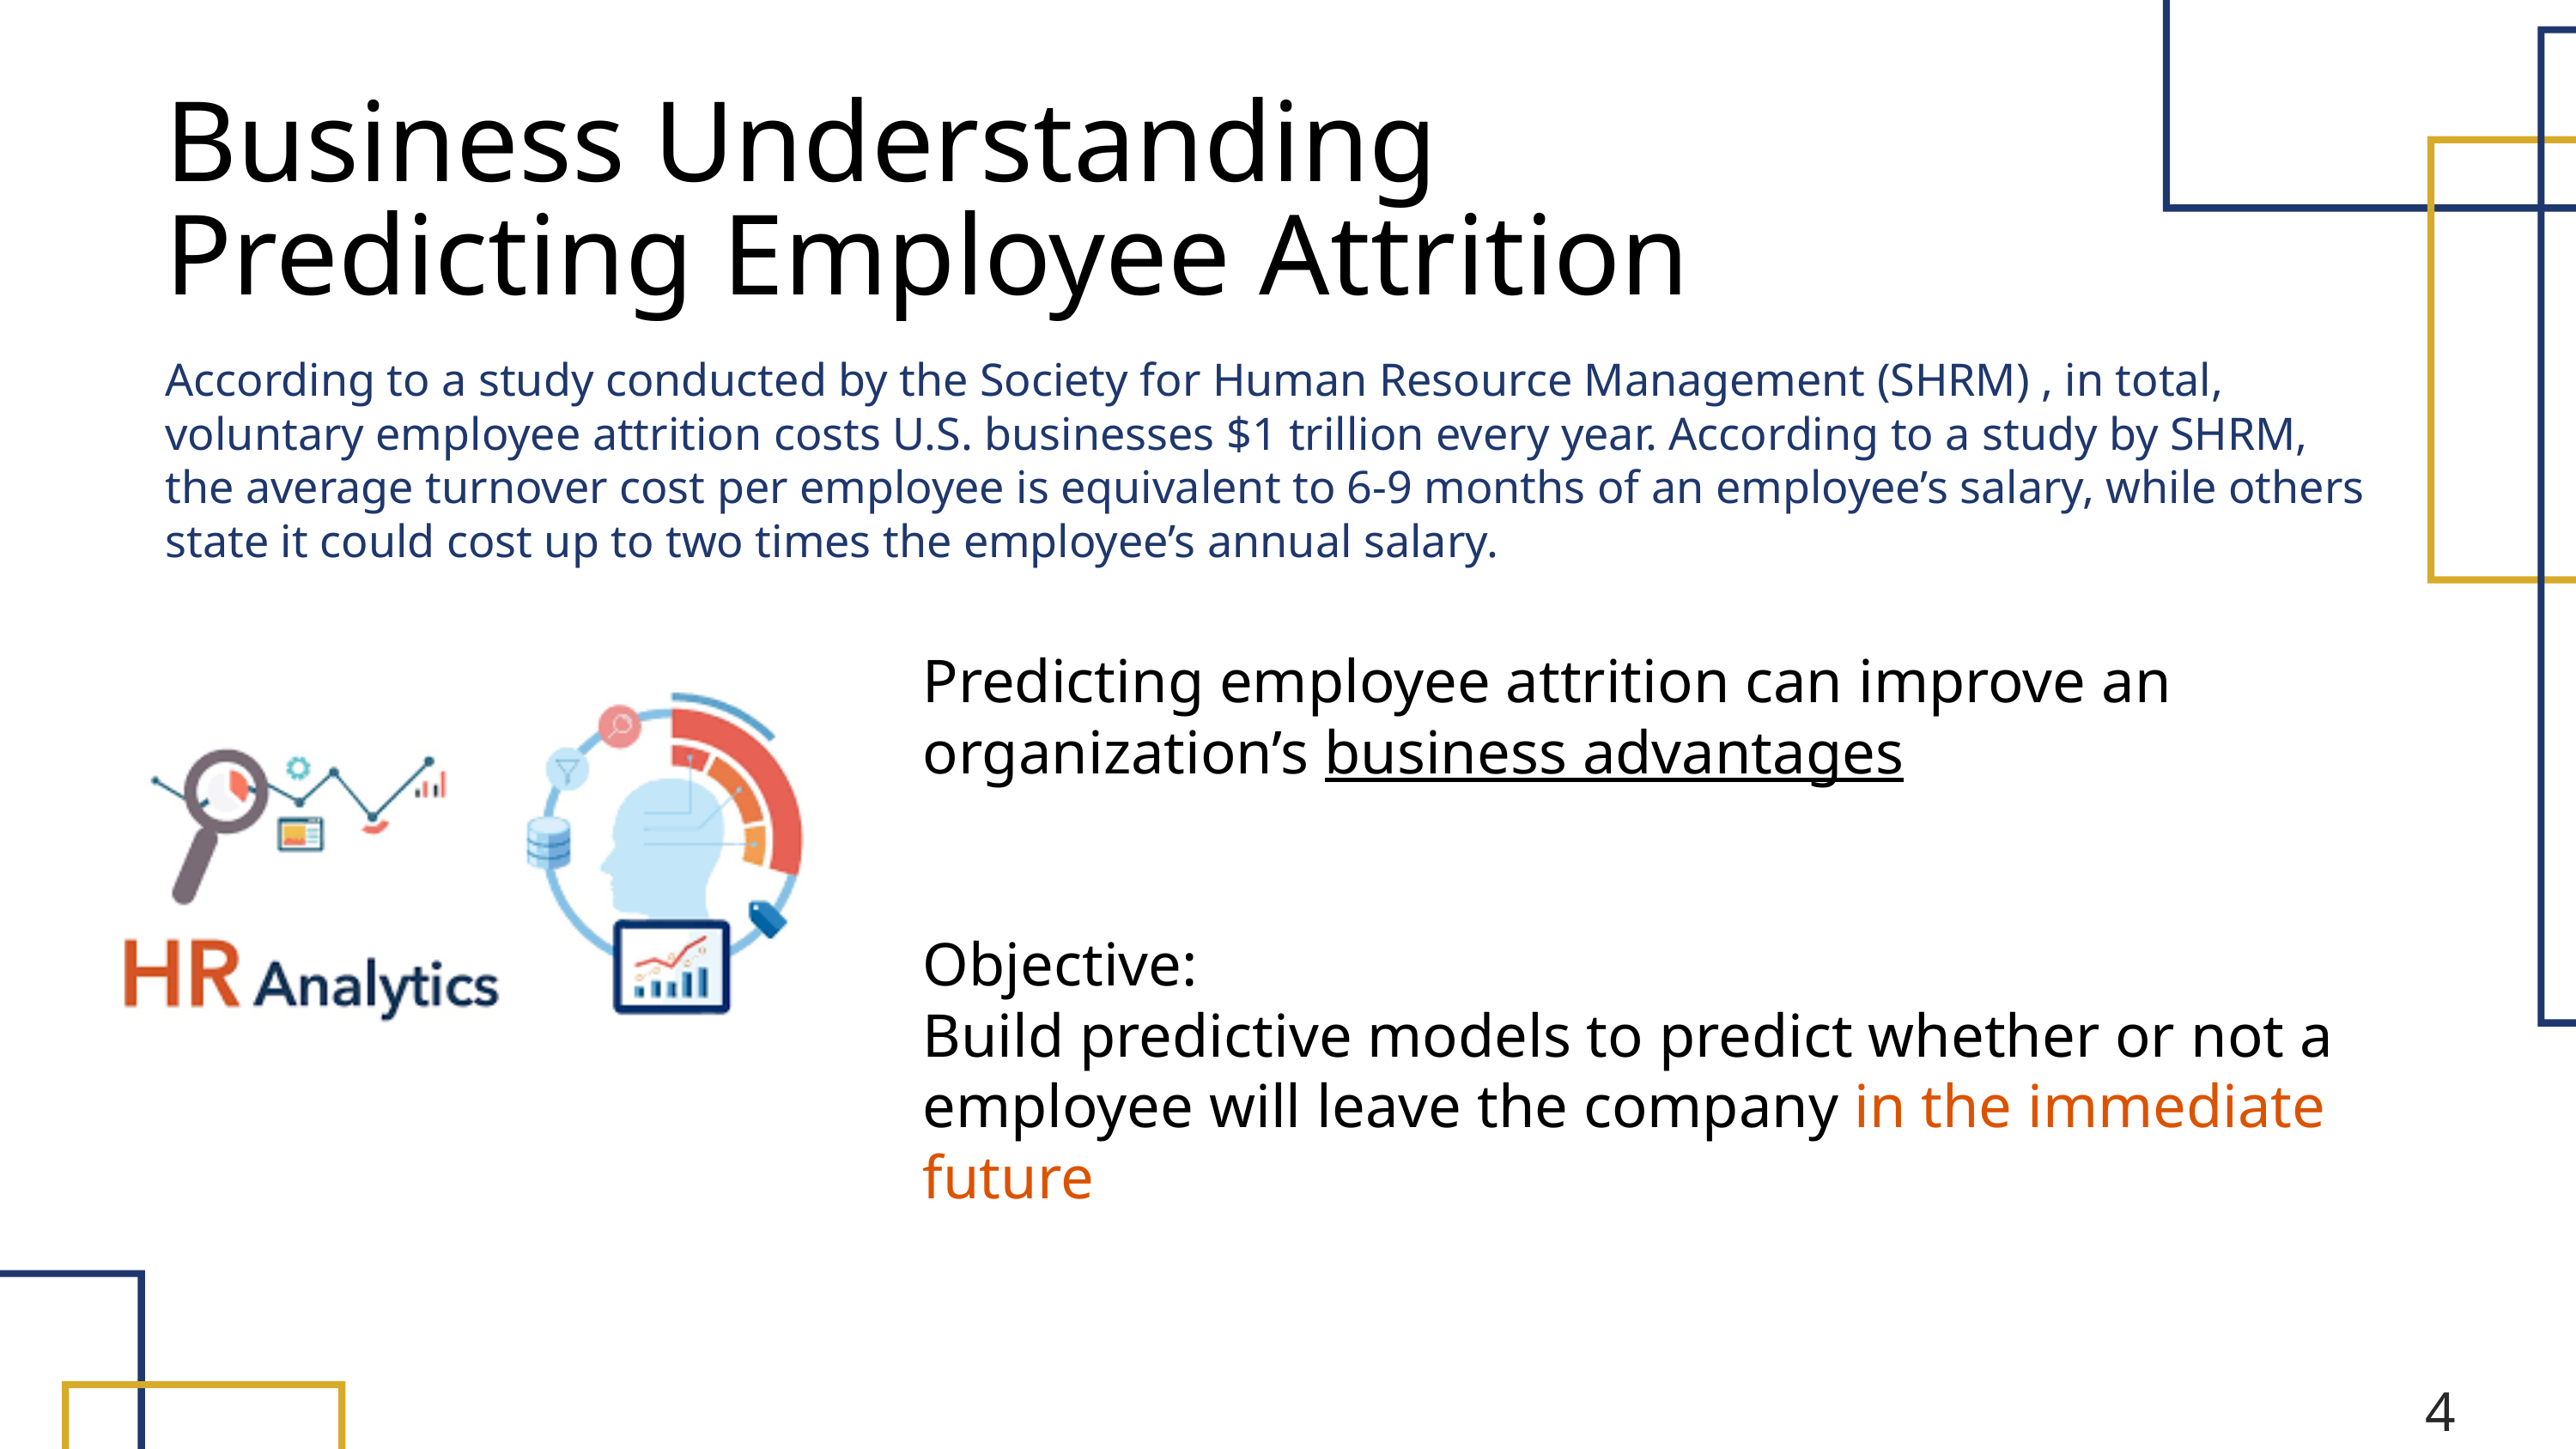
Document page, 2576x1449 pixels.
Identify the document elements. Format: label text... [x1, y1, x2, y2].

text_box 4 [2425, 1367, 2576, 1442]
text_box [94, 670, 833, 1058]
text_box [2537, 26, 2576, 1028]
text_box According to a study conducted by the Society for Human Resource Management (SHRM) , in total, voluntary employee attrition costs U.S. businesses $1 trillion every year. According to a study by SHRM, the average turnover cost per employee is equivalent to 6-9 months of an employee’s salary, while others state it could cost up to two times the employee’s annual salary. [165, 351, 2373, 567]
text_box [2427, 136, 2532, 584]
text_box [0, 1270, 145, 1449]
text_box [2162, 0, 2576, 212]
text_box Predicting employee attrition can improve an organization’s business advantages Objective: Build predictive models to predict whether or not a employee will leave the company in the immediate future [922, 643, 2458, 1282]
text_box Business Understanding Predicting Employee Attrition [165, 90, 2199, 351]
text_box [61, 1380, 346, 1449]
